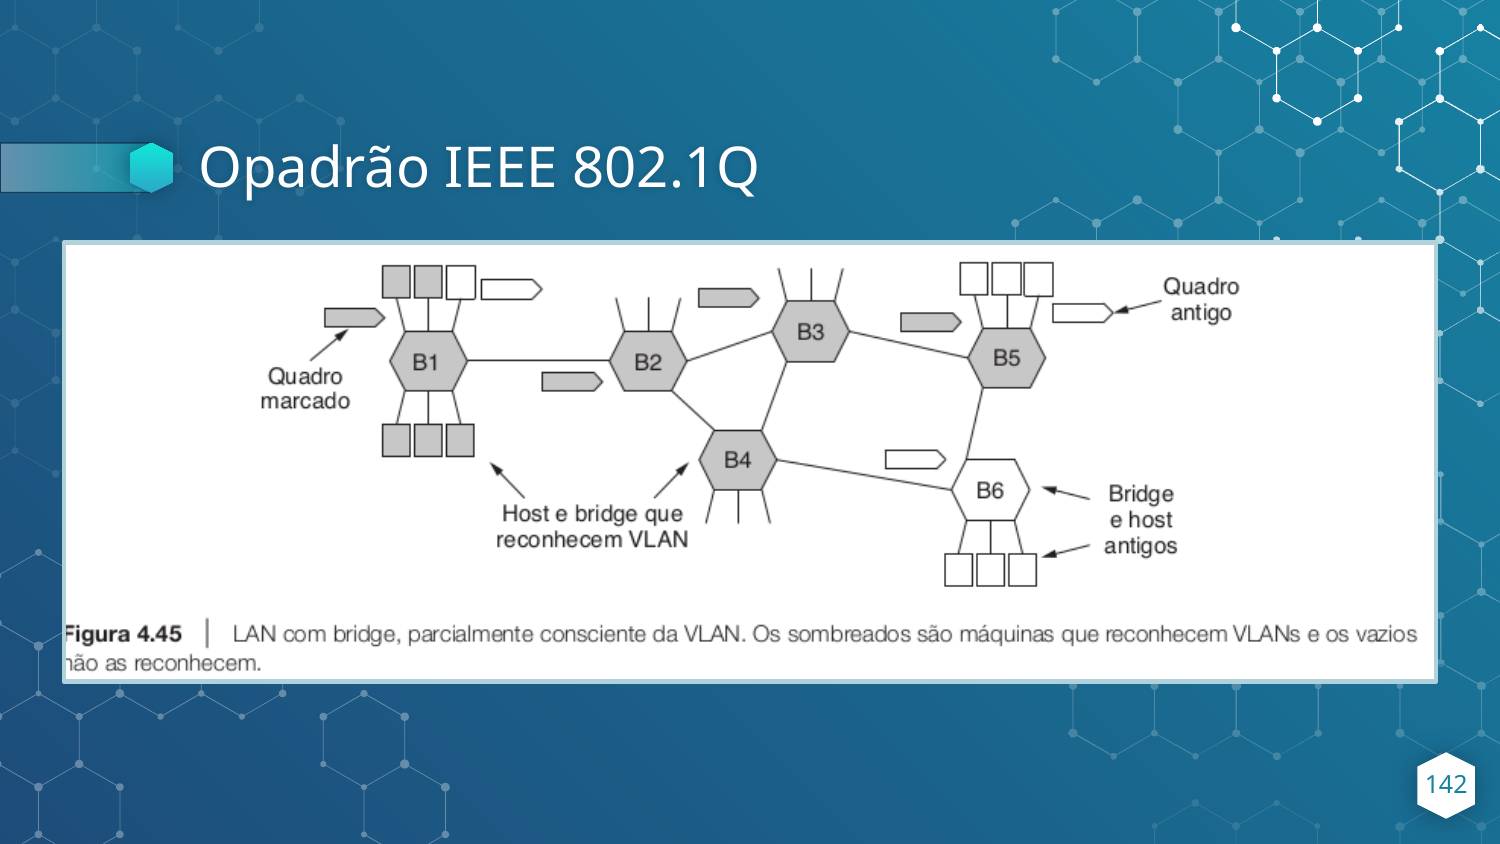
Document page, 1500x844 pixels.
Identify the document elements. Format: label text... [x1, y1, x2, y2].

slide_number ‹#› [1417, 752, 1475, 819]
picture [65, 244, 1434, 680]
title Opadrão IEEE 802.1Q [198, 140, 1302, 198]
